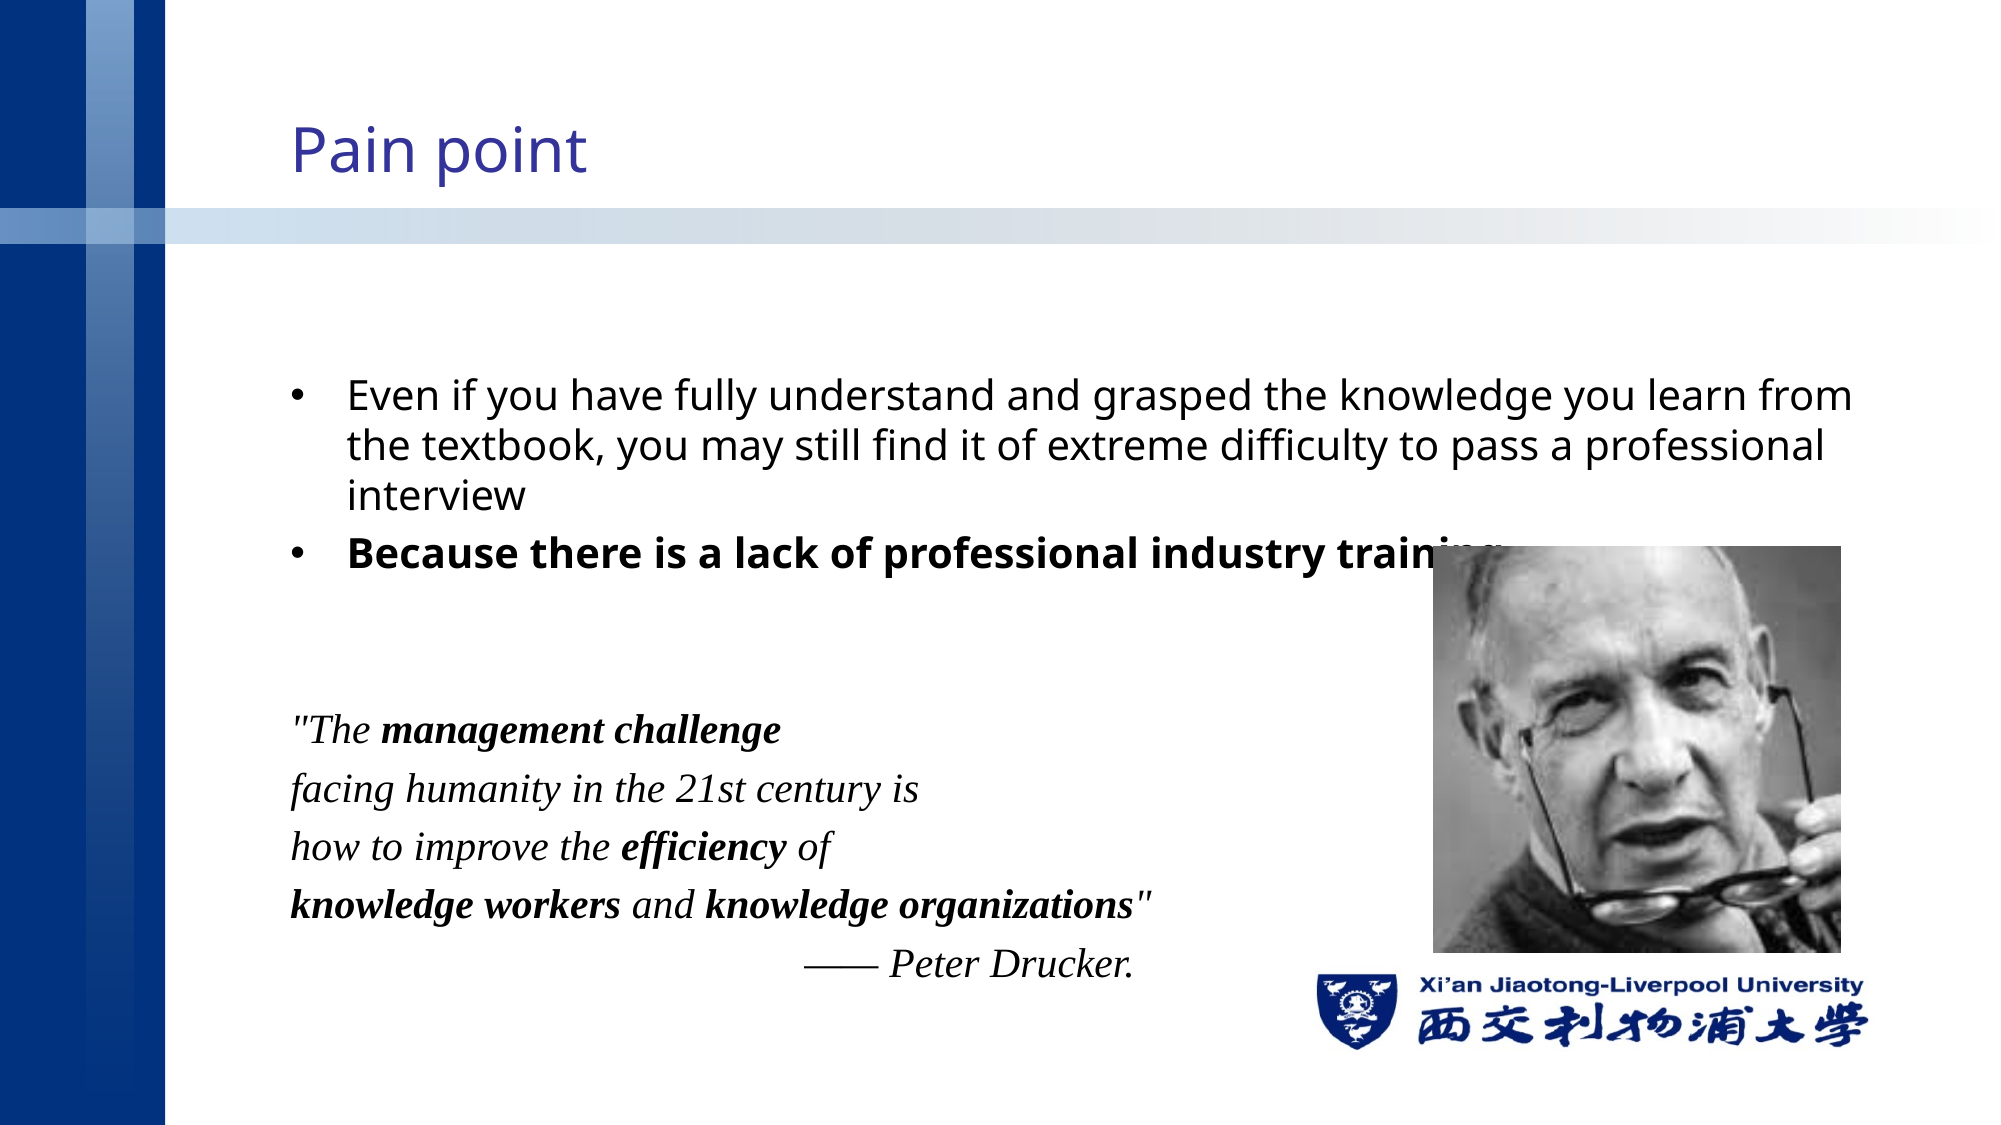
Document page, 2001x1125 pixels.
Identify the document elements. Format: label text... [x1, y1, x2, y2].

list Even if you have fully understand and grasped the knowledge you learn from the textbook, you may still find it of extreme difficulty to pass a professional interview Because there is a lack of professional industry training "The management challenge facing humanity in the 21st century is how to improve the efficiency of knowledge workers and knowledge organizations" —— Peter Drucker. [275, 244, 1897, 1007]
picture [1299, 1007, 1881, 1058]
title Pain point [275, 42, 1897, 193]
picture [1433, 546, 1841, 954]
